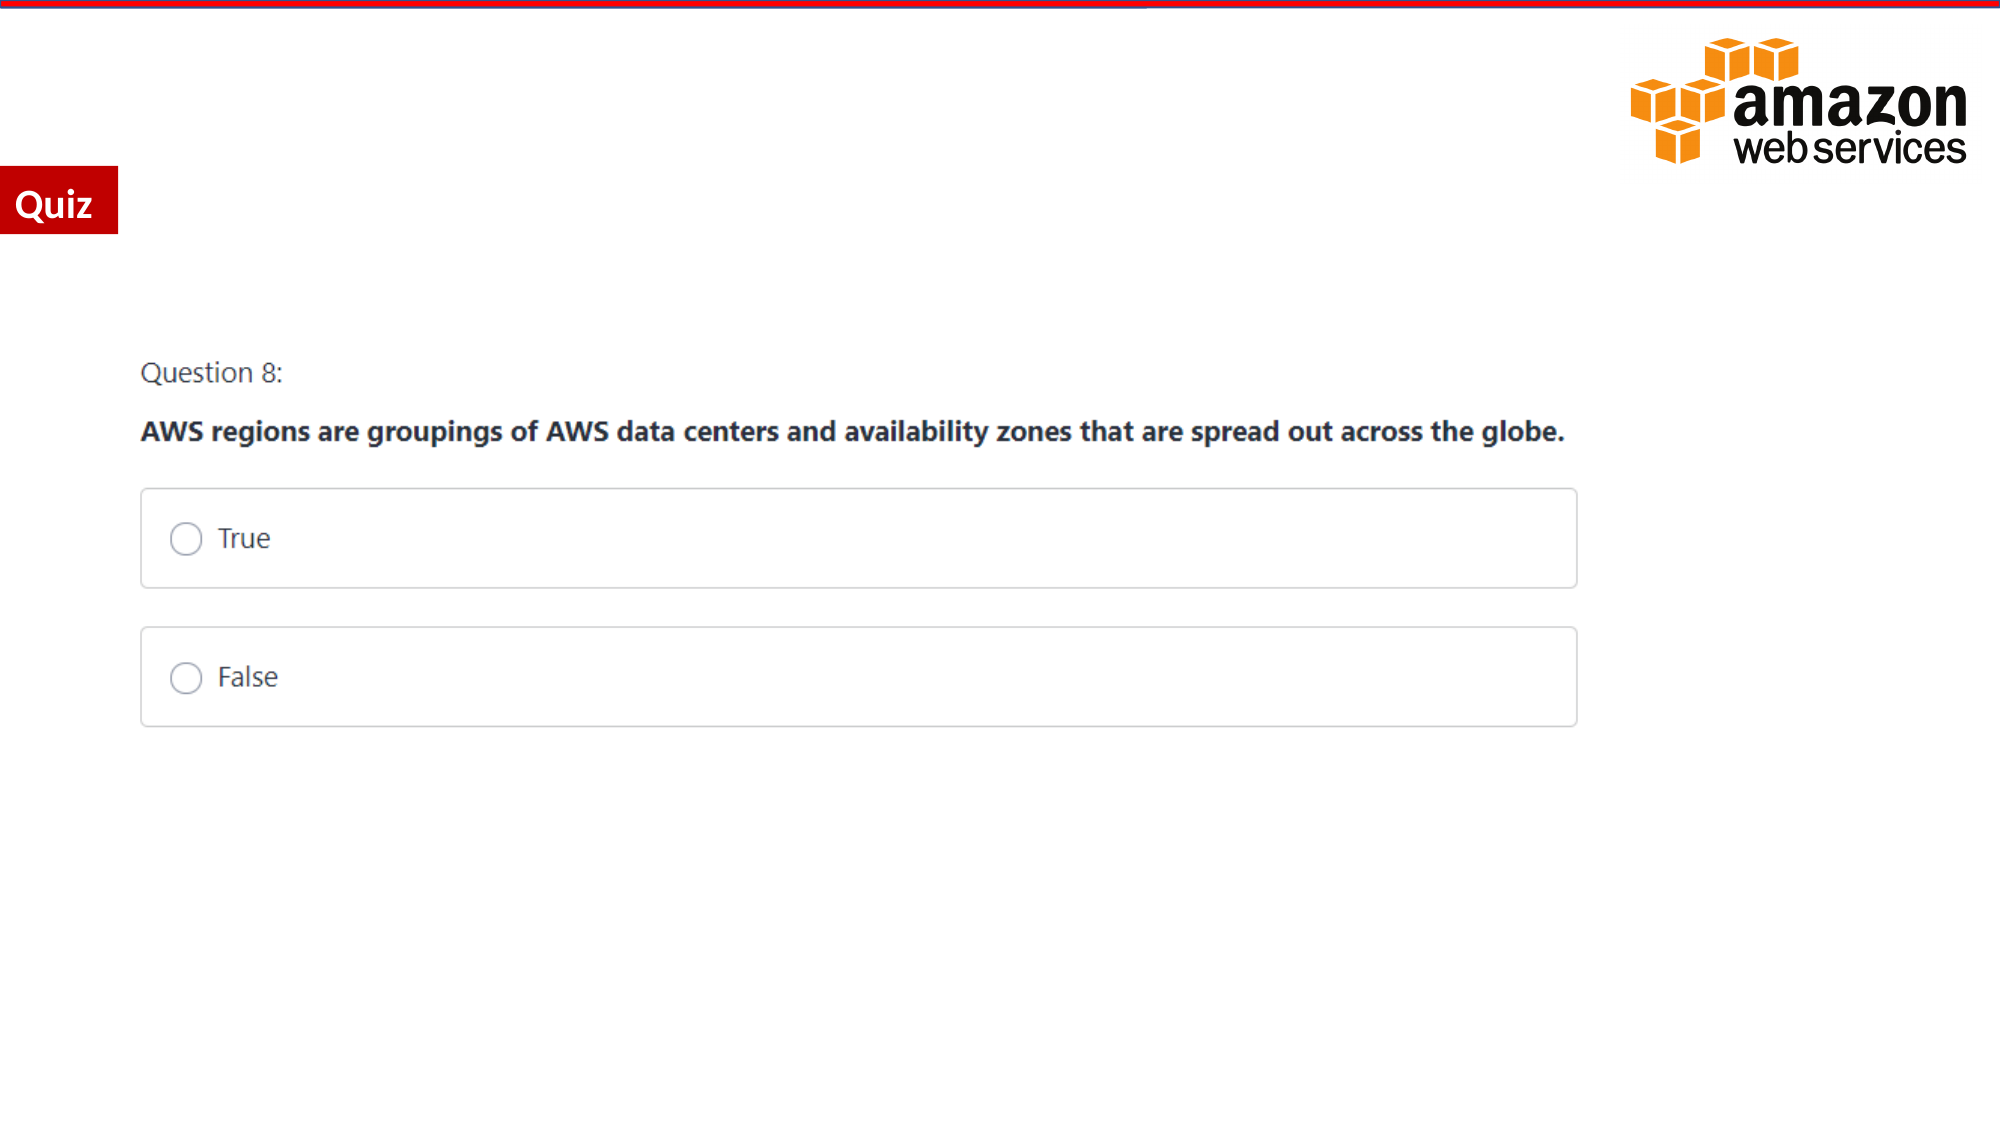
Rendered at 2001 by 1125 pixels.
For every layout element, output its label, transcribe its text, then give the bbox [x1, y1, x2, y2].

text_box Quiz [0, 165, 119, 235]
picture [1620, 24, 1982, 184]
picture [136, 354, 1593, 745]
text_box [0, 0, 2000, 9]
